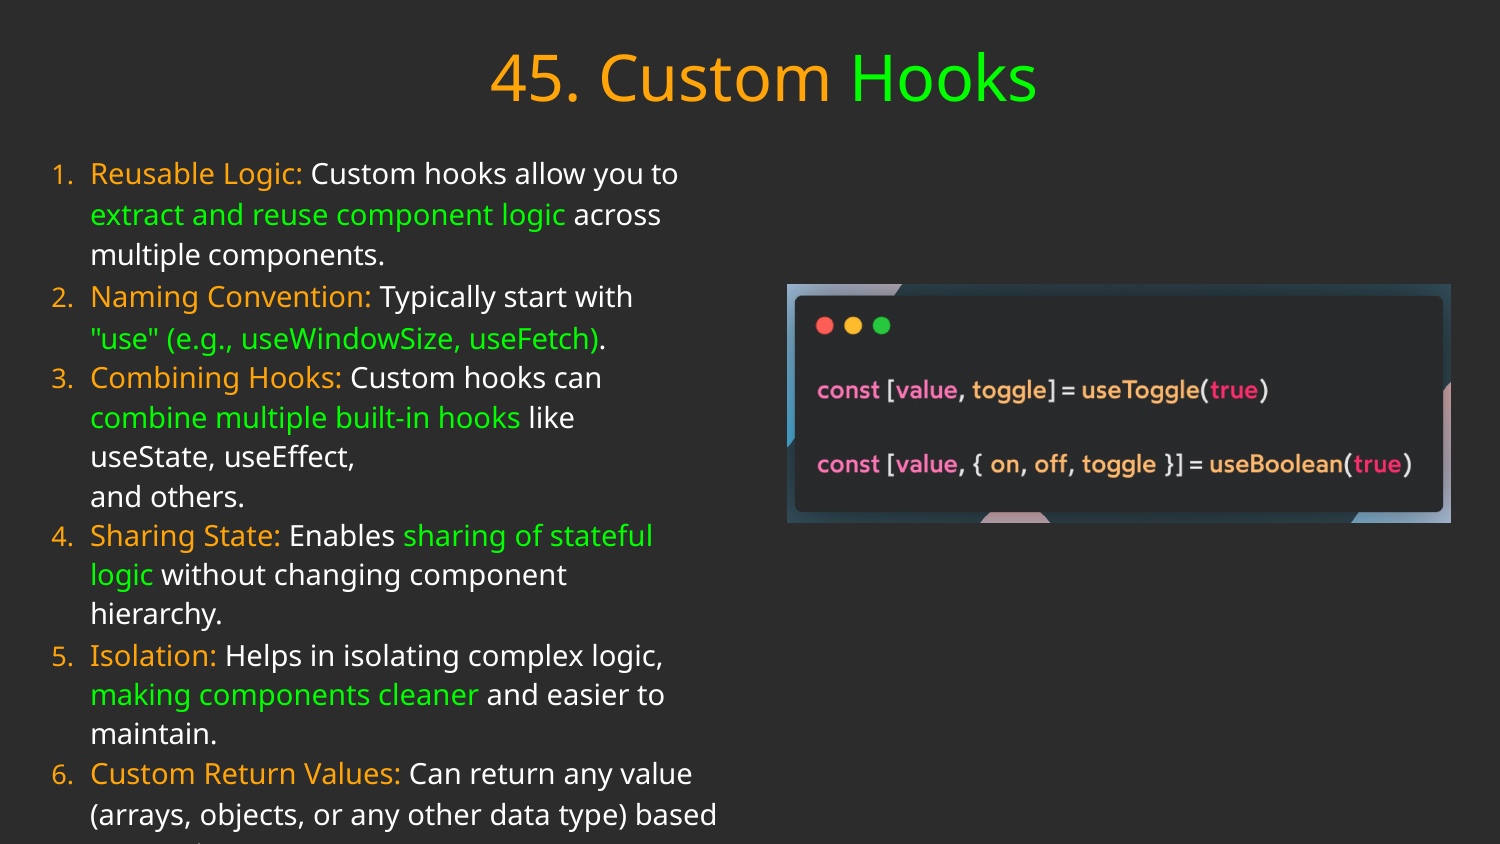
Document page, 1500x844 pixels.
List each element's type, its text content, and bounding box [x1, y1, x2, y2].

title 45. Custom Hooks [176, 34, 1324, 178]
text_box Reusable Logic: Custom hooks allow you to extract and reuse component logic across multiple components. Naming Convention: Typically start with "use" (e.g., useWindowSize, useFetch). Combining Hooks: Custom hooks can combine multiple built-in hooks like useState, useEffect, and others. Sharing State: Enables sharing of stateful logic without changing component hierarchy. Isolation: Helps in isolating complex logic, making components cleaner and easier to maintain. Custom Return Values: Can return any value (arrays, objects, or any other data type) based on requirements. [49, 146, 739, 844]
picture [786, 284, 1451, 523]
